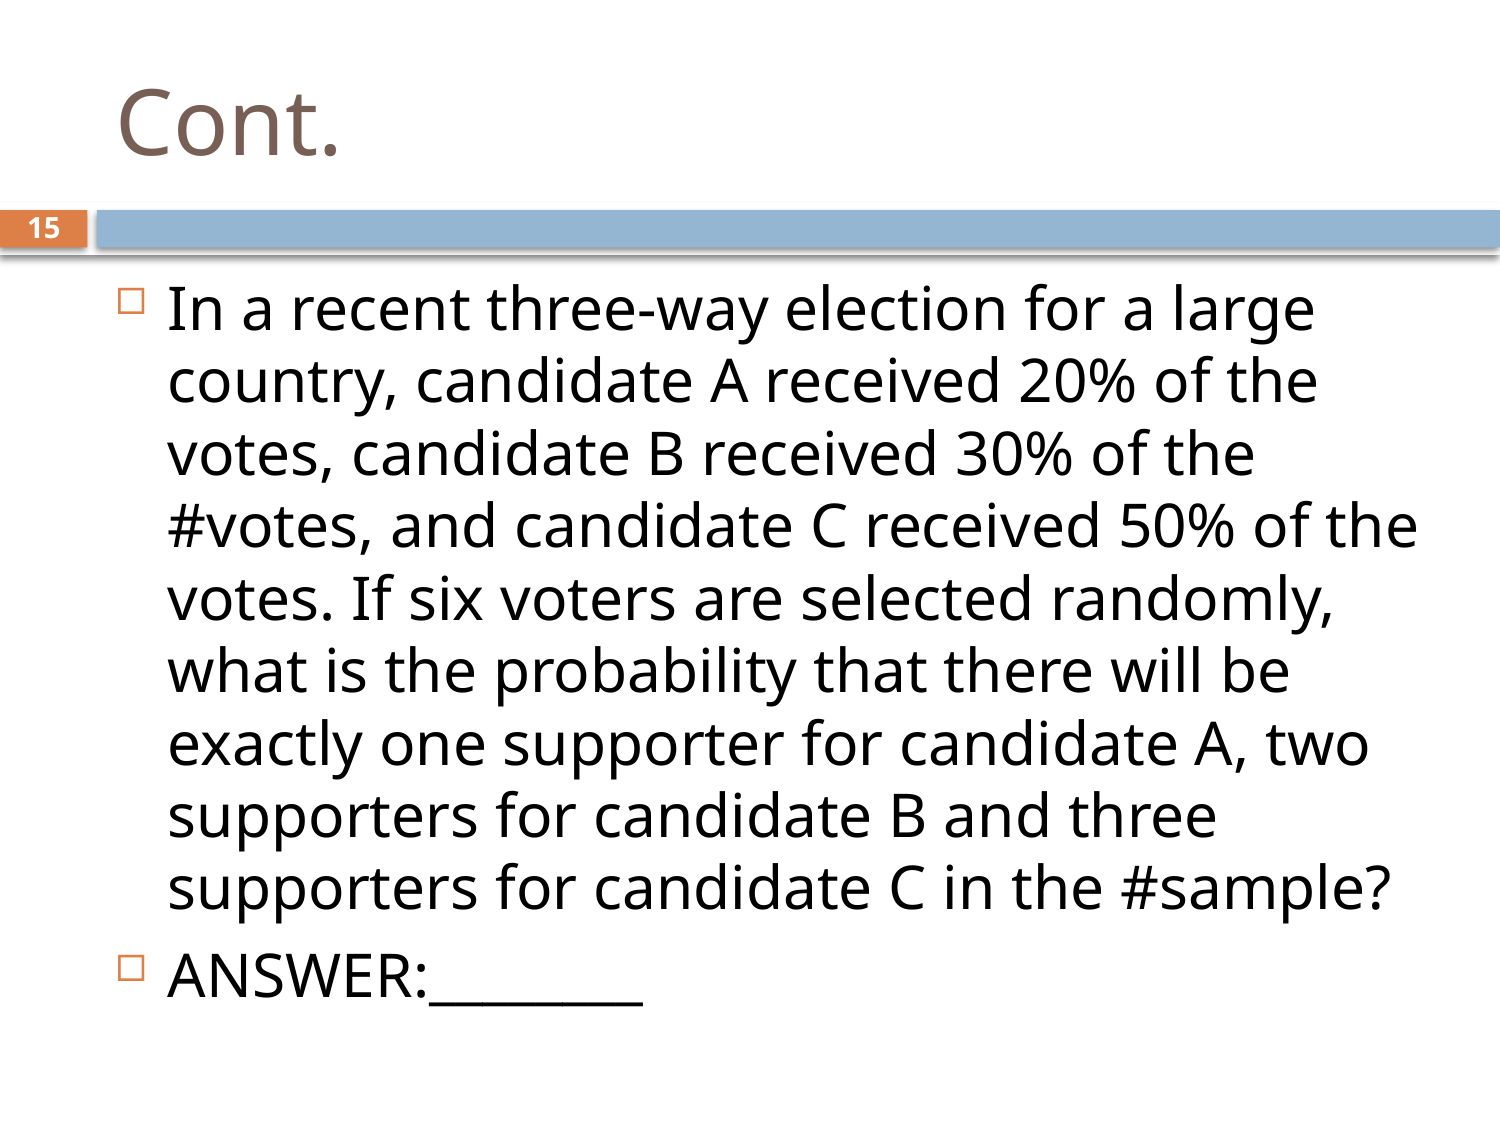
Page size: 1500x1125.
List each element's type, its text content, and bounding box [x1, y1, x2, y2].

title Cont. [100, 37, 1438, 200]
slide_number 15 [0, 208, 88, 249]
list In a recent three-way election for a large country, candidate A received 20% of the votes, candidate B received 30% of the #votes, and candidate C received 50% of the votes. If six voters are selected randomly, what is the probability that there will be exactly one supporter for candidate A, two supporters for candidate B and three supporters for candidate C in the #sample? ANSWER:________ [100, 262, 1438, 1000]
